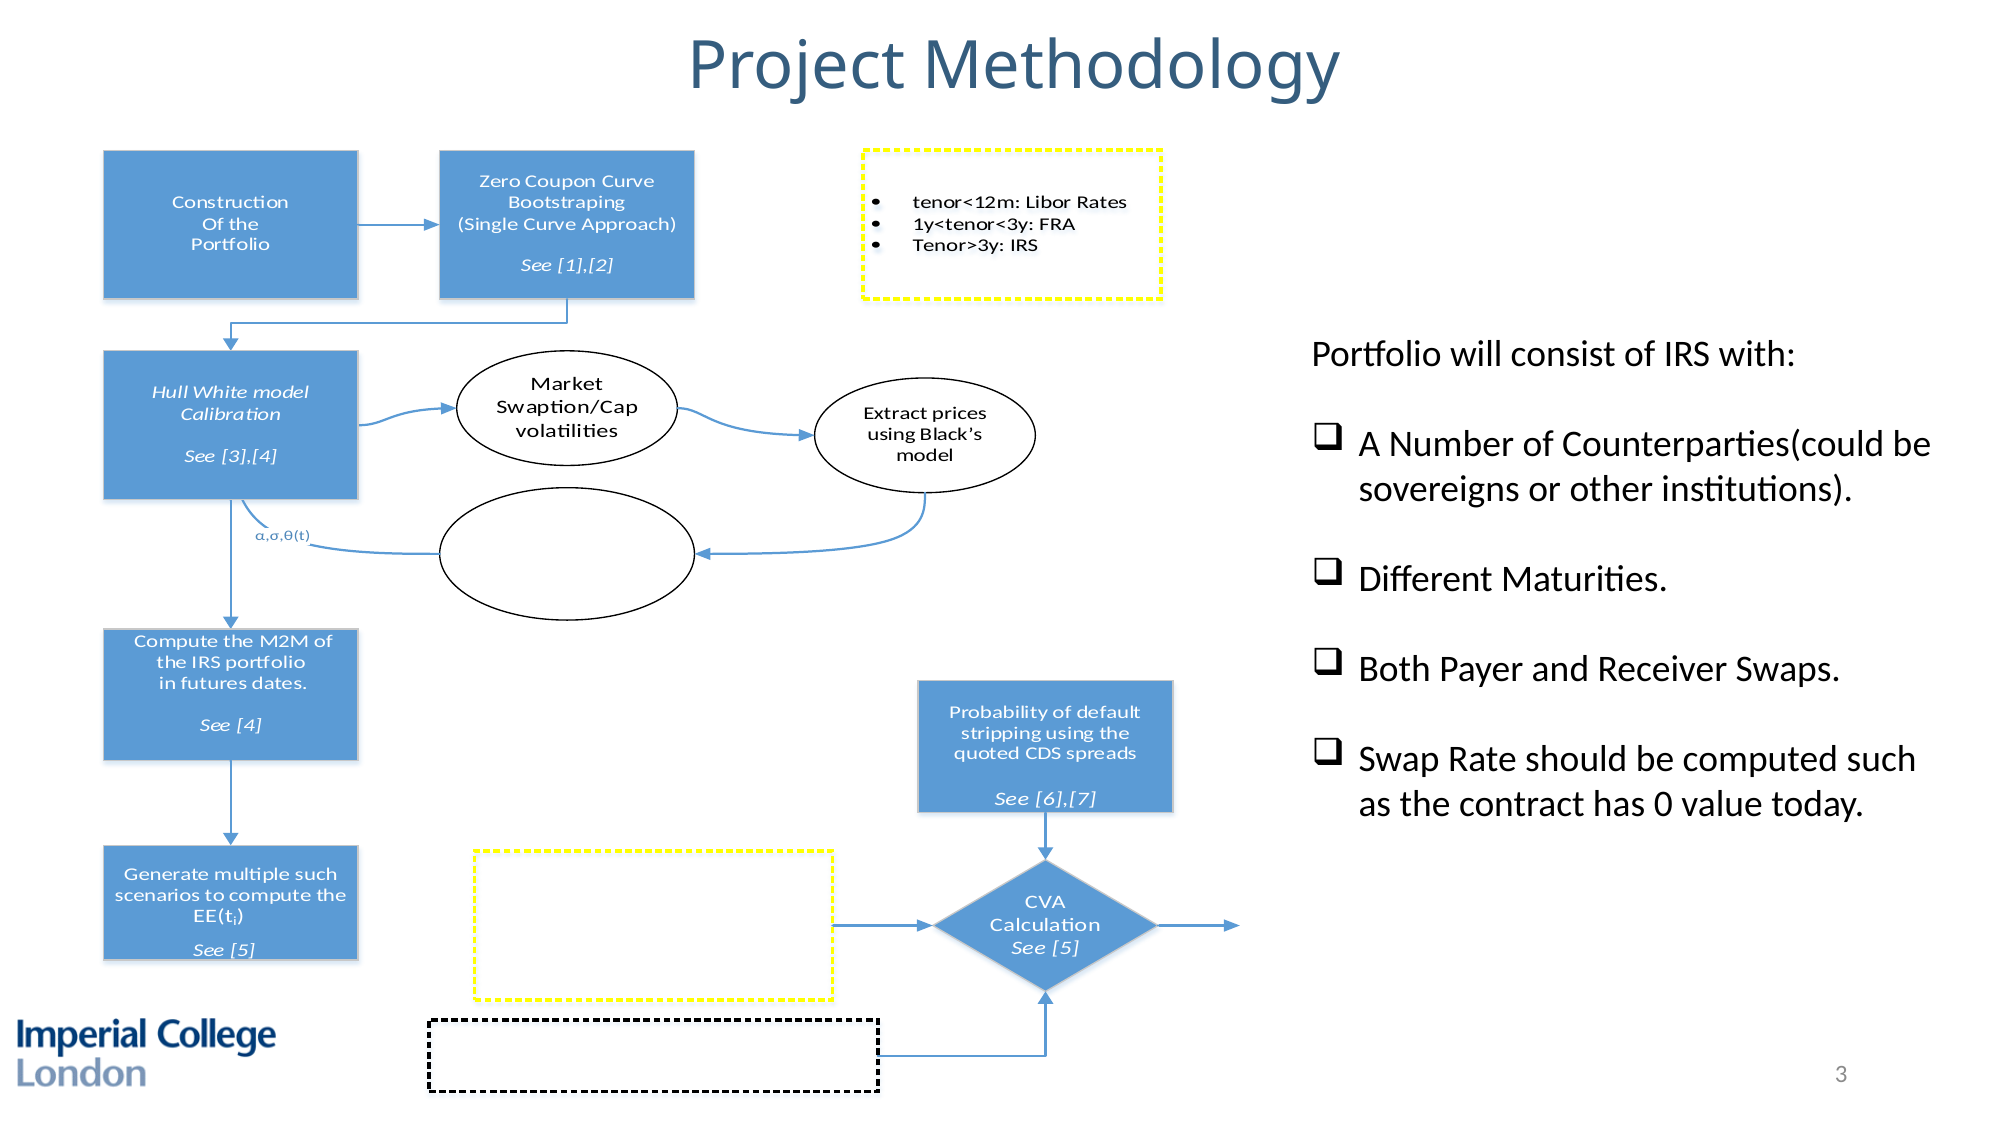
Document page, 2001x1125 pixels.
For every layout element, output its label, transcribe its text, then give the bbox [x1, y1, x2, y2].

picture [15, 145, 1258, 1113]
text_box Project Methodology [151, 0, 1877, 111]
text_box Portfolio will consist of IRS with: A Number of Counterparties(could be sovereigns or other institutions). Different Maturities. Both Payer and Receiver Swaps. Swap Rate should be computed such as the contract has 0 value today. [1296, 321, 1963, 832]
slide_number 3 [1412, 1042, 1863, 1103]
